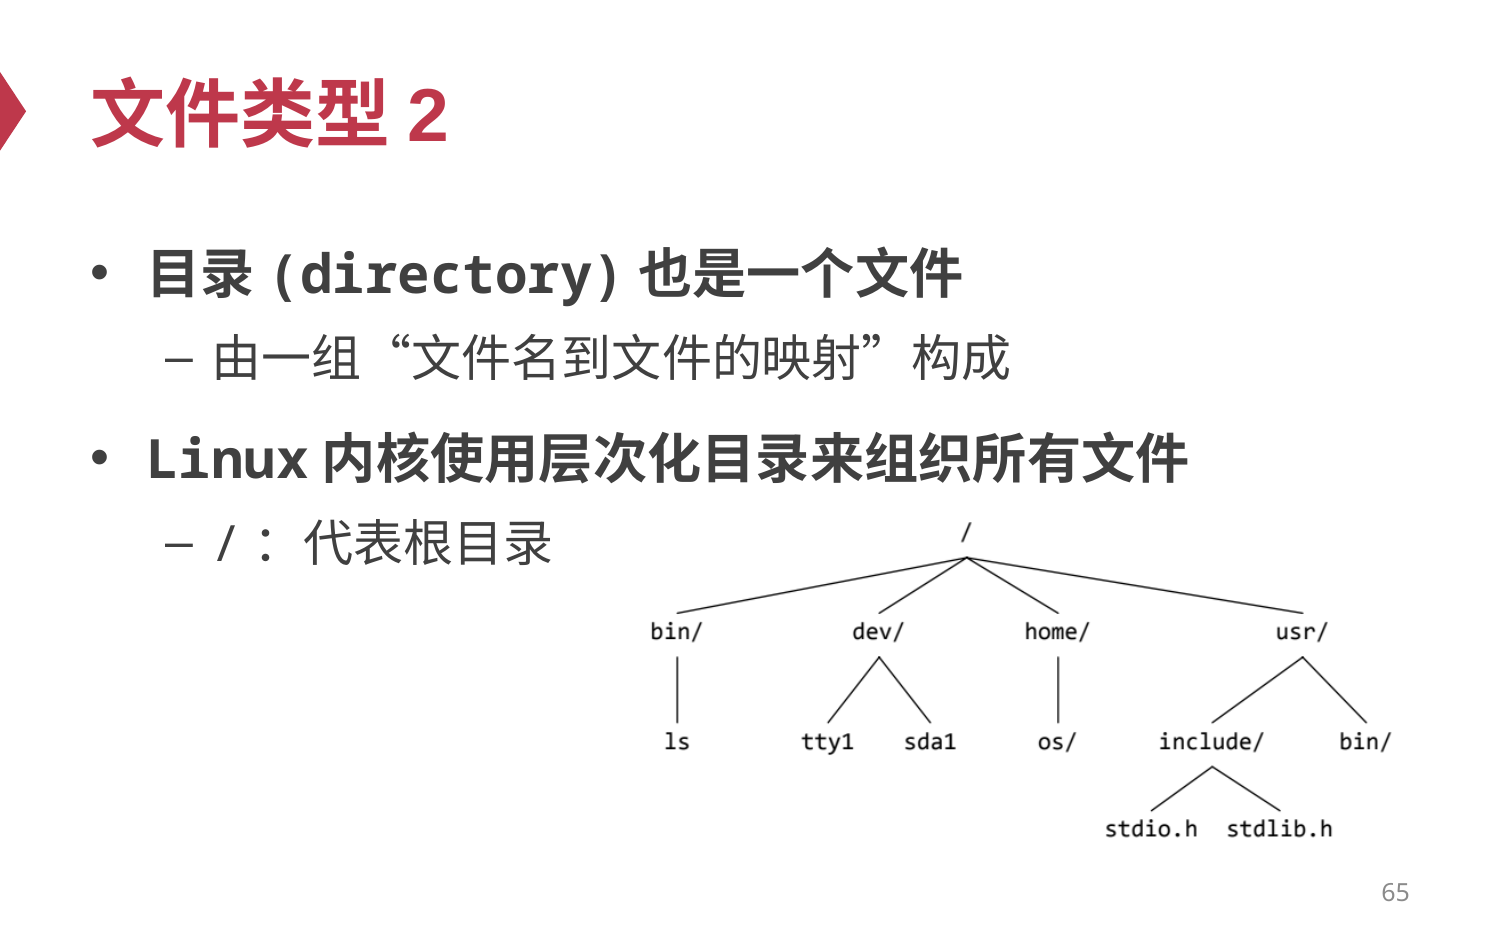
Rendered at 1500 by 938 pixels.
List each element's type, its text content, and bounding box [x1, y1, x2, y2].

picture [643, 513, 1400, 854]
list 目录(directory)也是一个文件 由一组“文件名到文件的映射”构成 Linux内核使用层次化目录来组织所有文件 /：代表根目录 [75, 218, 1425, 838]
title 文件类型2 [75, 37, 1425, 186]
slide_number 65 [1074, 868, 1425, 919]
